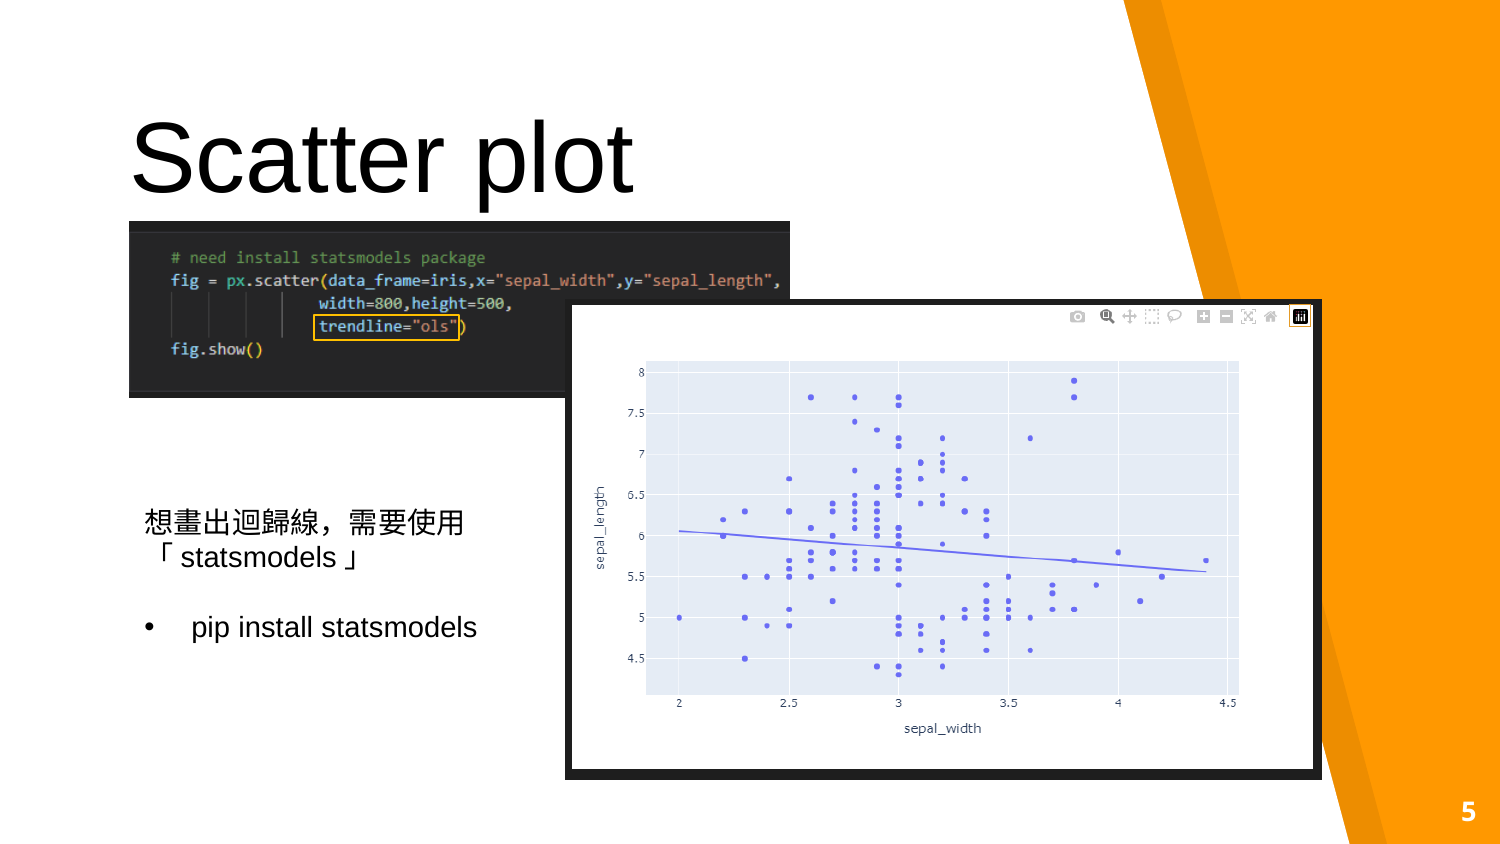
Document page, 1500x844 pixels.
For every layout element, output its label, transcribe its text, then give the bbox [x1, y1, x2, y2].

slide_number 5 [1401, 779, 1492, 844]
text_box Scatter plot [114, 85, 1097, 221]
picture [129, 221, 1322, 780]
text_box 想畫出迴歸線，需要使用 「statsmodels」 pip install statsmodels [129, 496, 546, 652]
